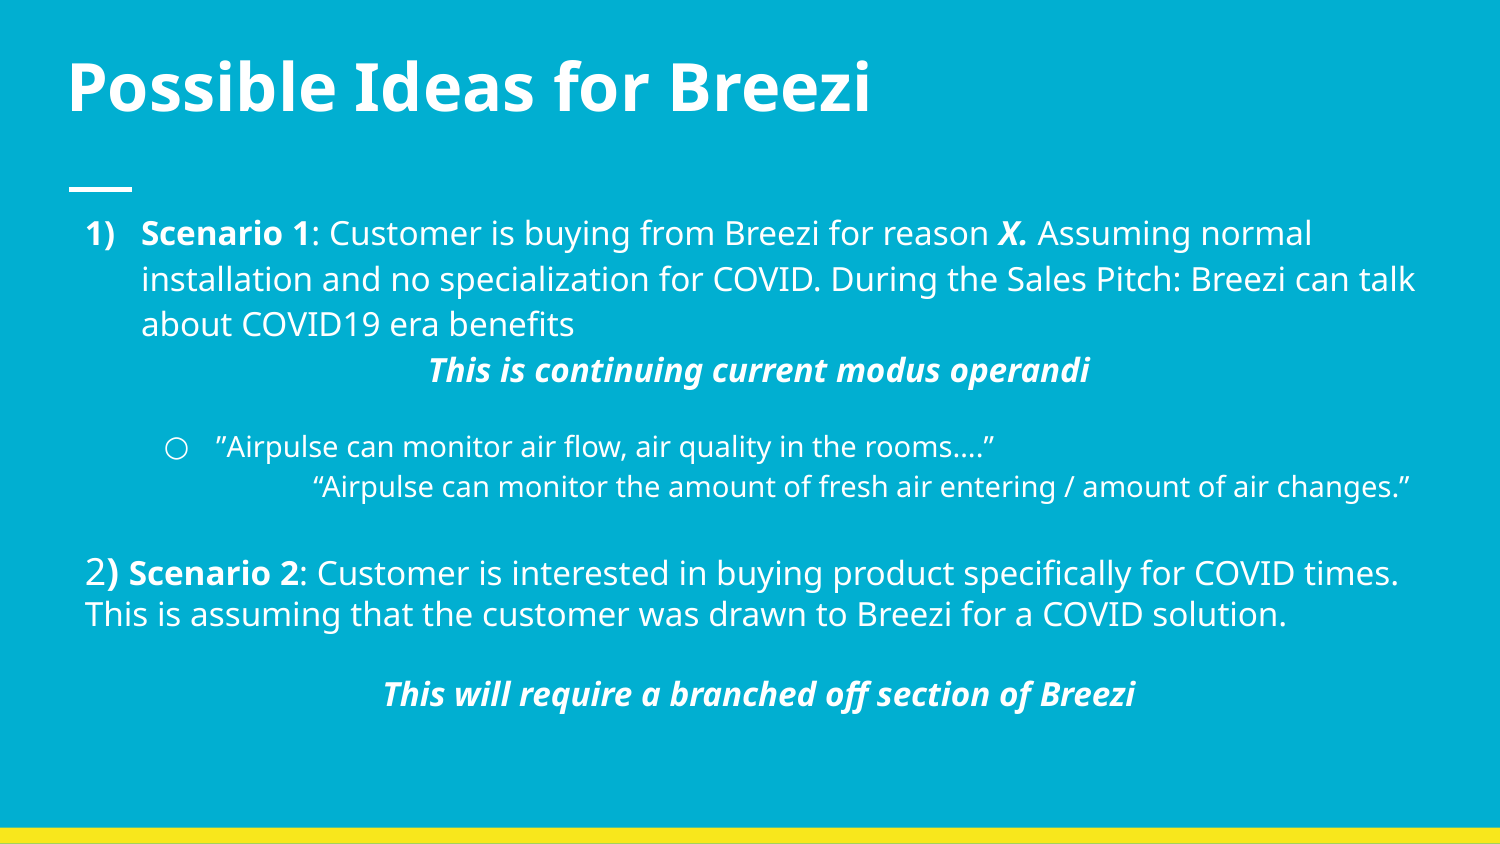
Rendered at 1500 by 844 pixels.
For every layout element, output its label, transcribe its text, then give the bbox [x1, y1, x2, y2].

list Scenario 1: Customer is buying from Breezi for reason X. Assuming normal installation and no specialization for COVID. During the Sales Pitch: Breezi can talk about COVID19 era benefits This is continuing current modus operandi ”Airpulse can monitor air flow, air quality in the rooms….” “Airpulse can monitor the amount of fresh air entering / amount of air changes.” 2) Scenario 2: Customer is interested in buying product specifically for COVID times. This is assuming that the customer was drawn to Breezi for a COVID solution. This will require a branched off section of Breezi [51, 190, 1449, 708]
title Possible Ideas for Breezi [51, 30, 1449, 137]
